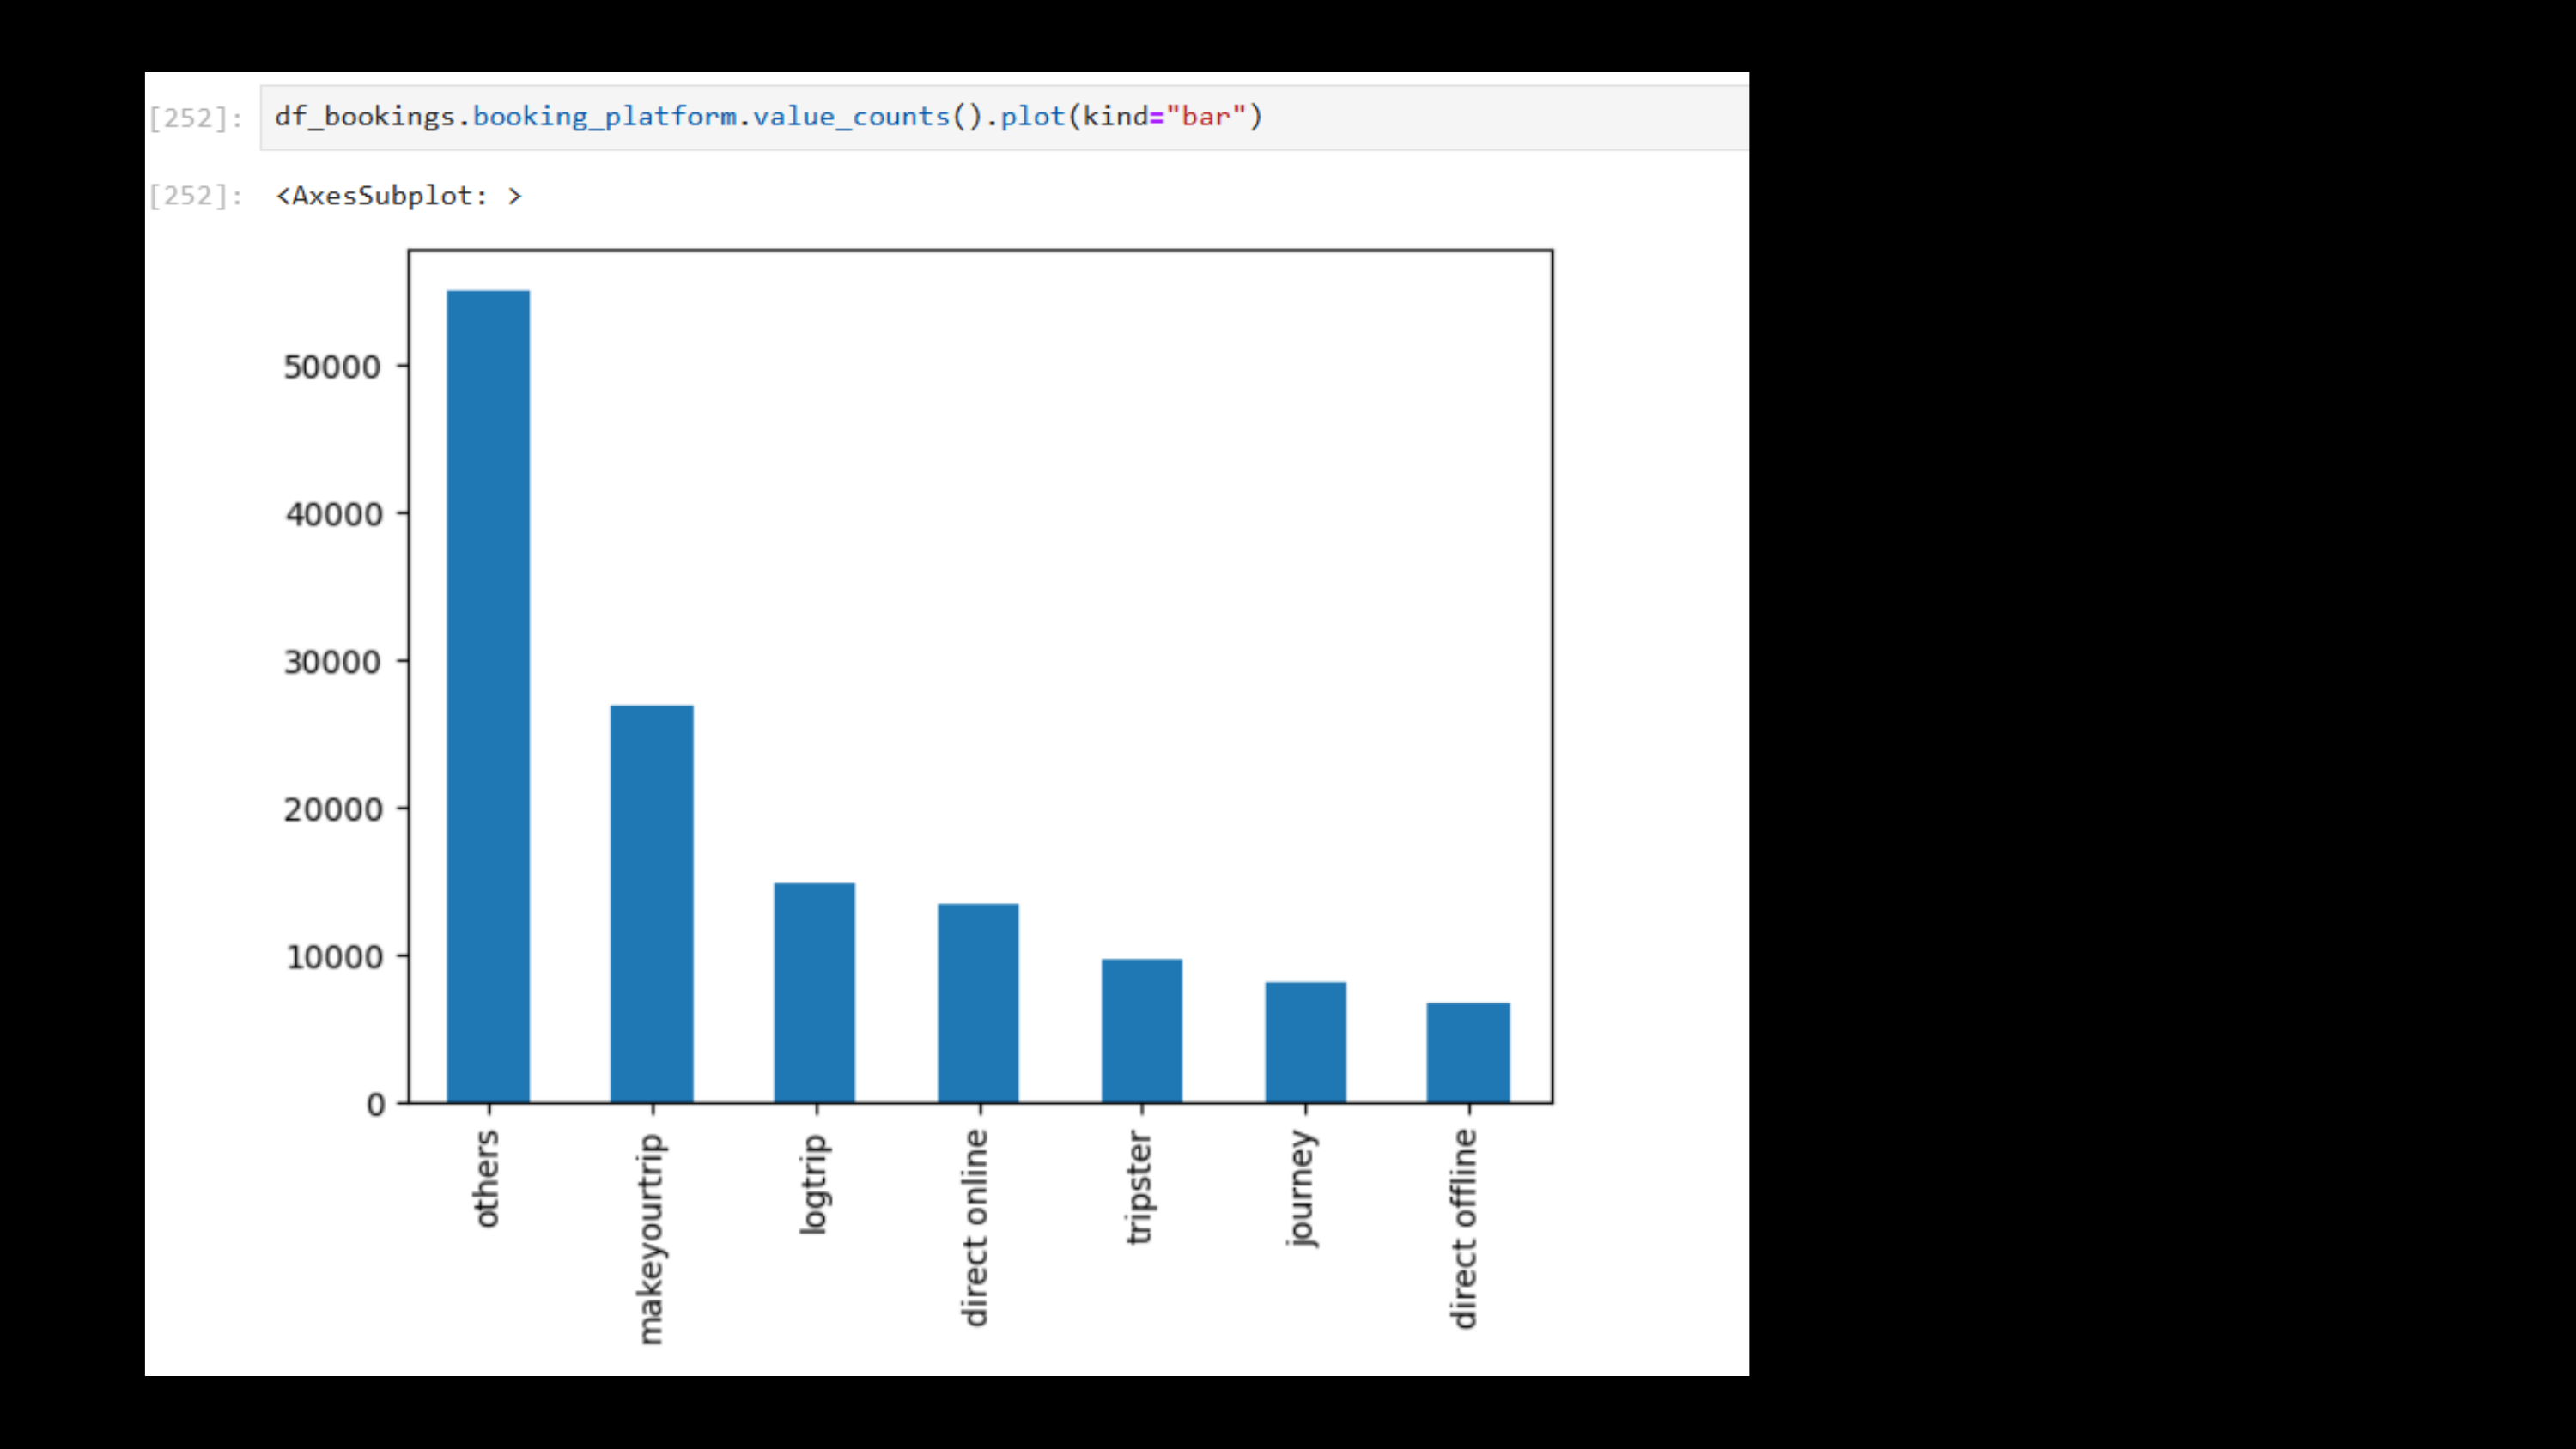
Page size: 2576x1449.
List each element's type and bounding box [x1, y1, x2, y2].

text_box [144, 72, 1750, 1376]
